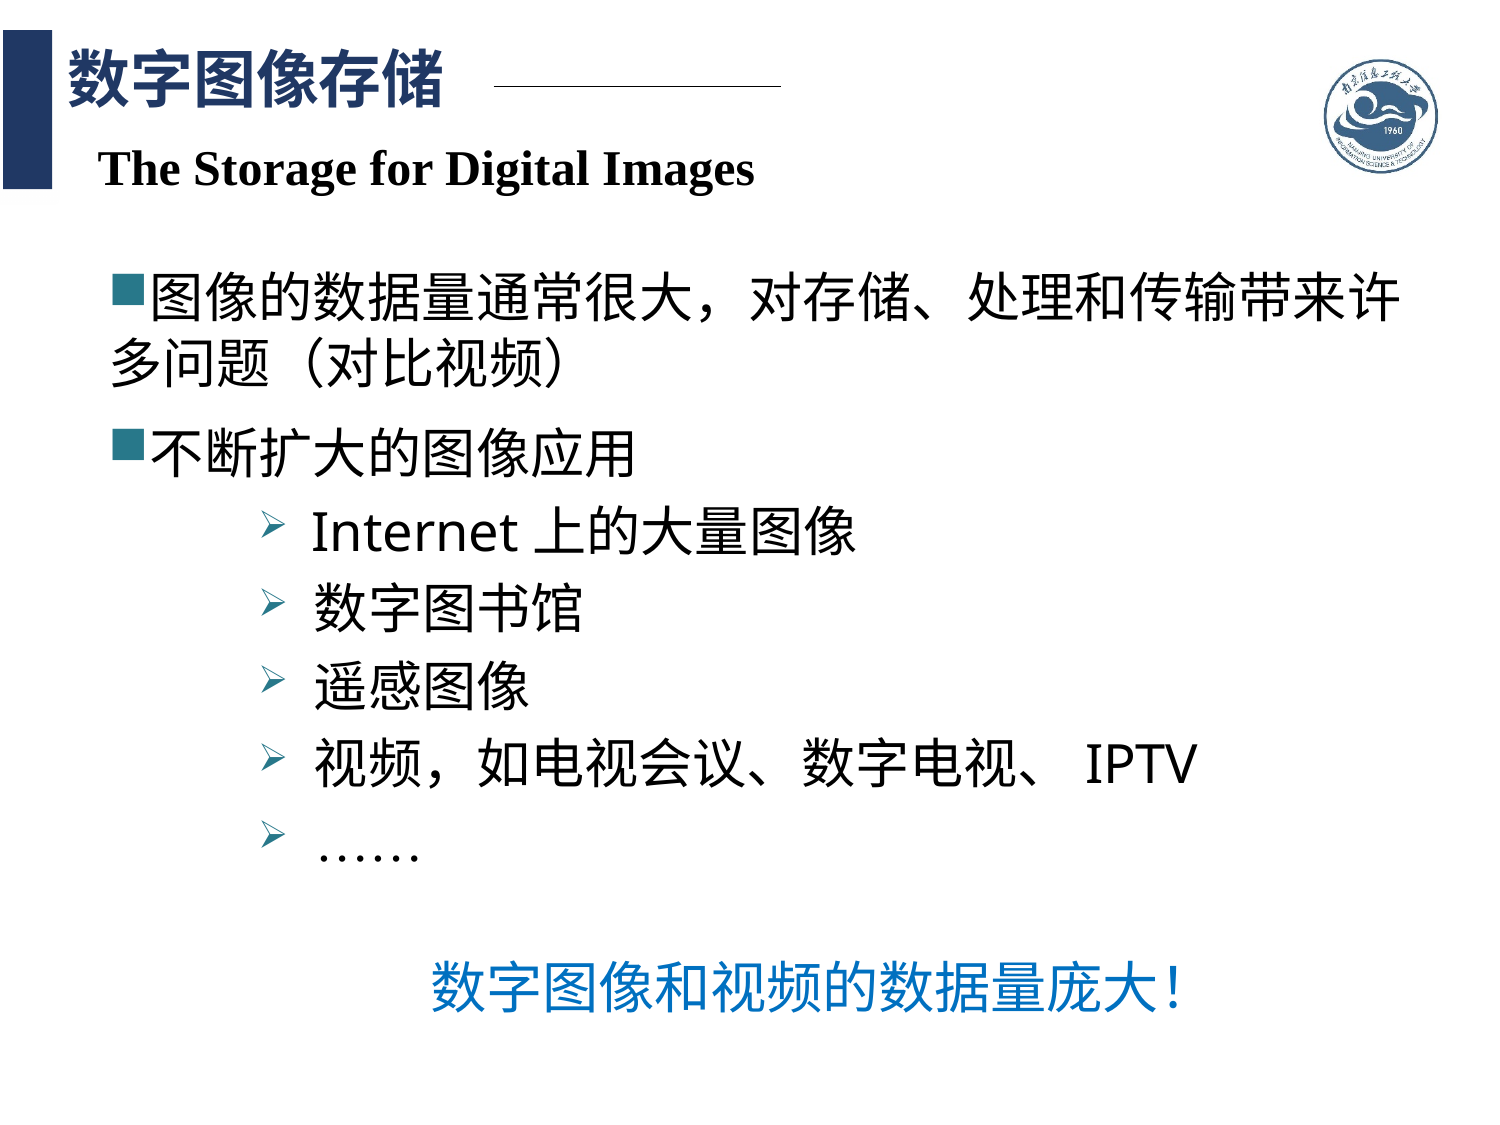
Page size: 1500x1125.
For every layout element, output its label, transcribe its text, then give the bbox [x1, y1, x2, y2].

text_box 数字图像和视频的数据量庞大！ [428, 954, 1236, 1023]
text_box The Storage for Digital Images [82, 102, 1000, 236]
text_box [2, 29, 53, 190]
text_box 图像的数据量通常很大，对存储、处理和传输带来许多问题（对比视频） 不断扩大的图像应用 Internet上的大量图像 数字图书馆 遥感图像 视频，如电视会议、数字电视、IPTV …… [106, 260, 1420, 747]
picture [1308, 44, 1452, 185]
text_box 数字图像存储 [52, 16, 501, 148]
